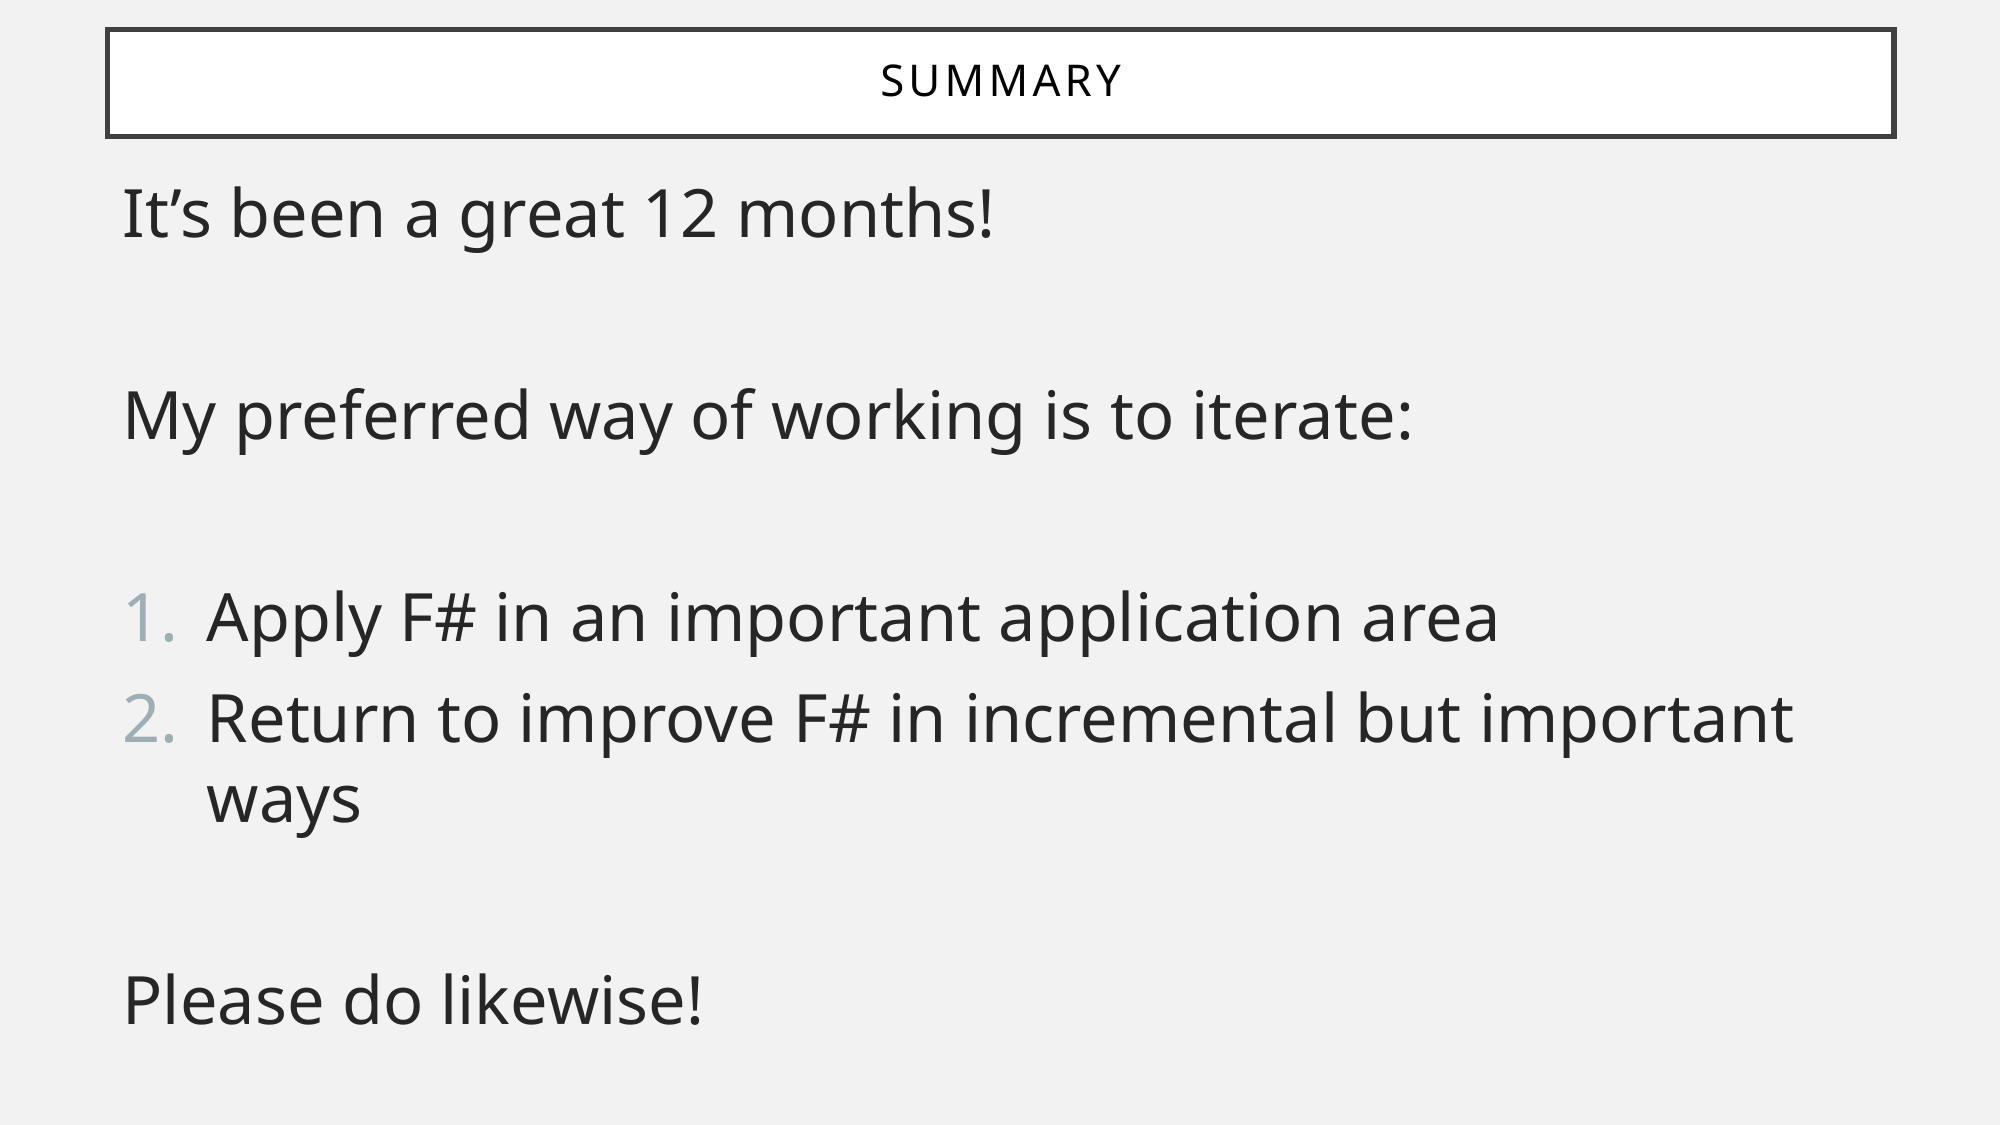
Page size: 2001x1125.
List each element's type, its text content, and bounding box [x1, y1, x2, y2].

list It’s been a great 12 months! My preferred way of working is to iterate: Apply F# in an important application area Return to improve F# in incremental but important ways Please do likewise! [107, 163, 1895, 1078]
title SUMMARY [105, 27, 1897, 139]
